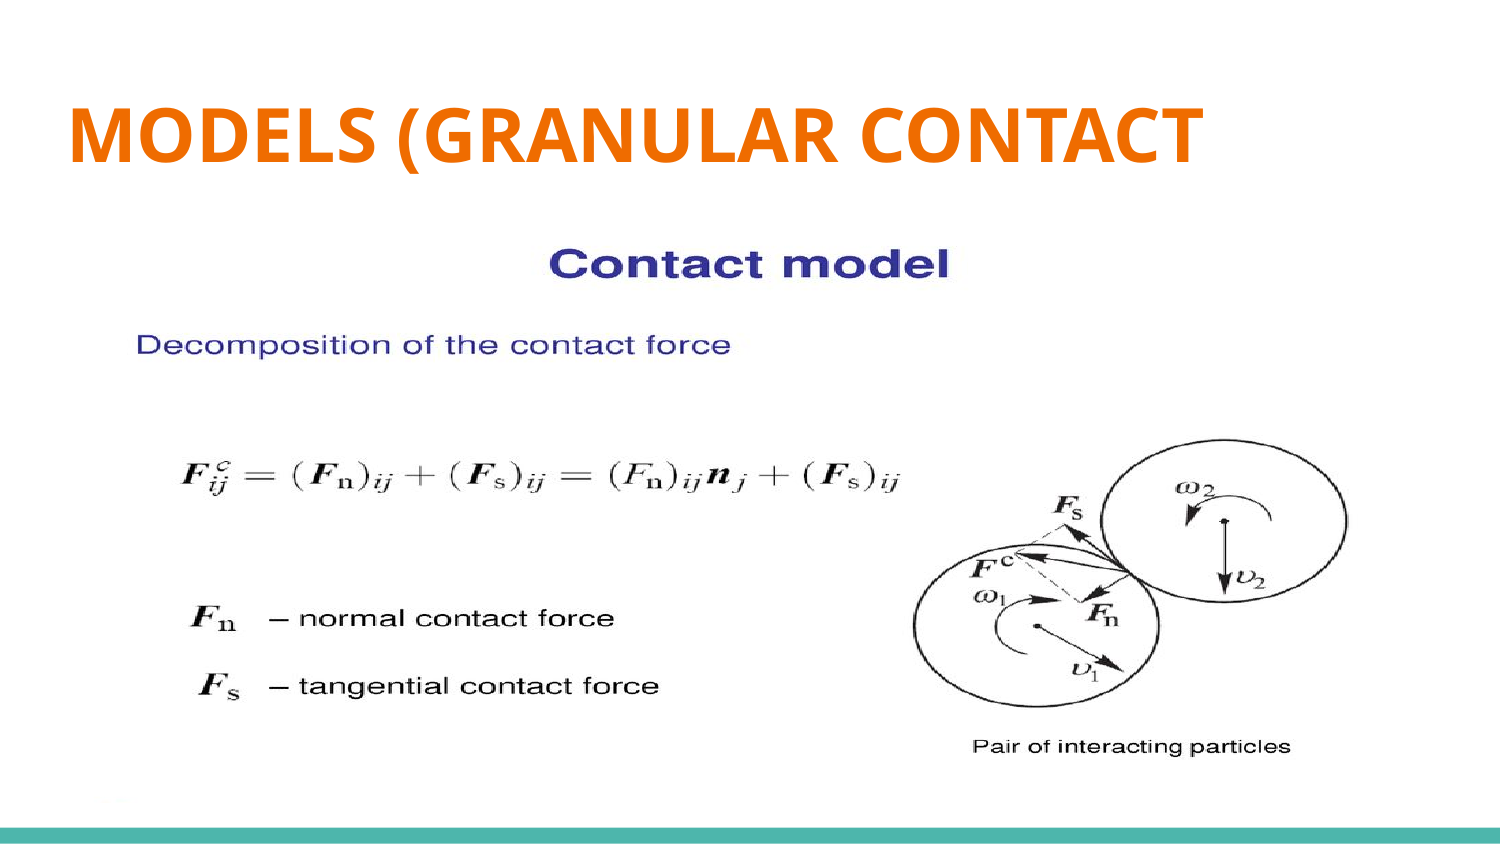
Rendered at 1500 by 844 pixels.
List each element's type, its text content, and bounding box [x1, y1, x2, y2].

picture [50, 188, 1450, 804]
title MODELS (GRANULAR CONTACT MODELS) [51, 72, 1449, 188]
